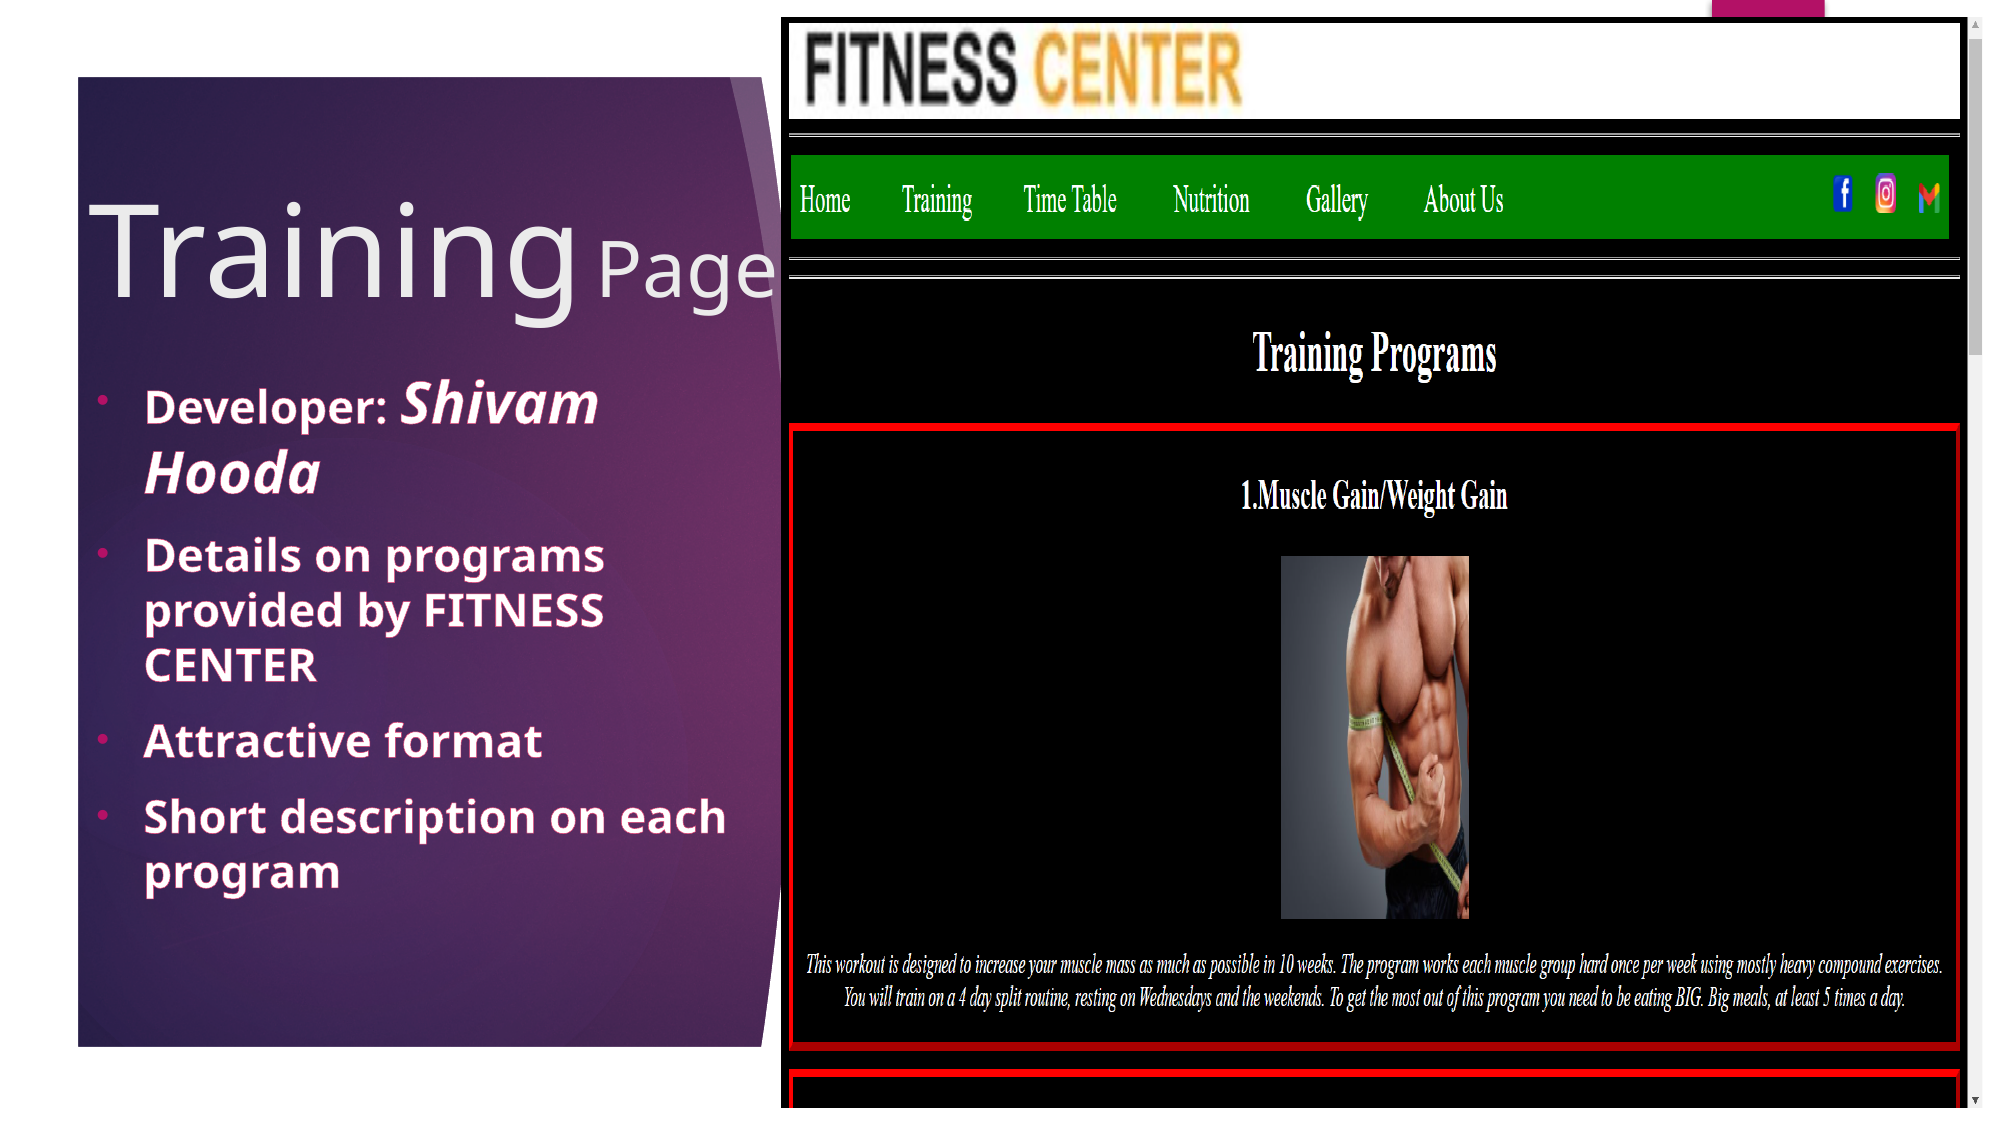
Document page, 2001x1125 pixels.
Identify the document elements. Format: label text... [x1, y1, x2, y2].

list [780, 16, 1983, 1108]
title Training Page [73, 68, 776, 332]
list Developer: Shivam Hooda Details on programs provided by FITNESS CENTER Attractive format Short description on each program [81, 357, 776, 1057]
